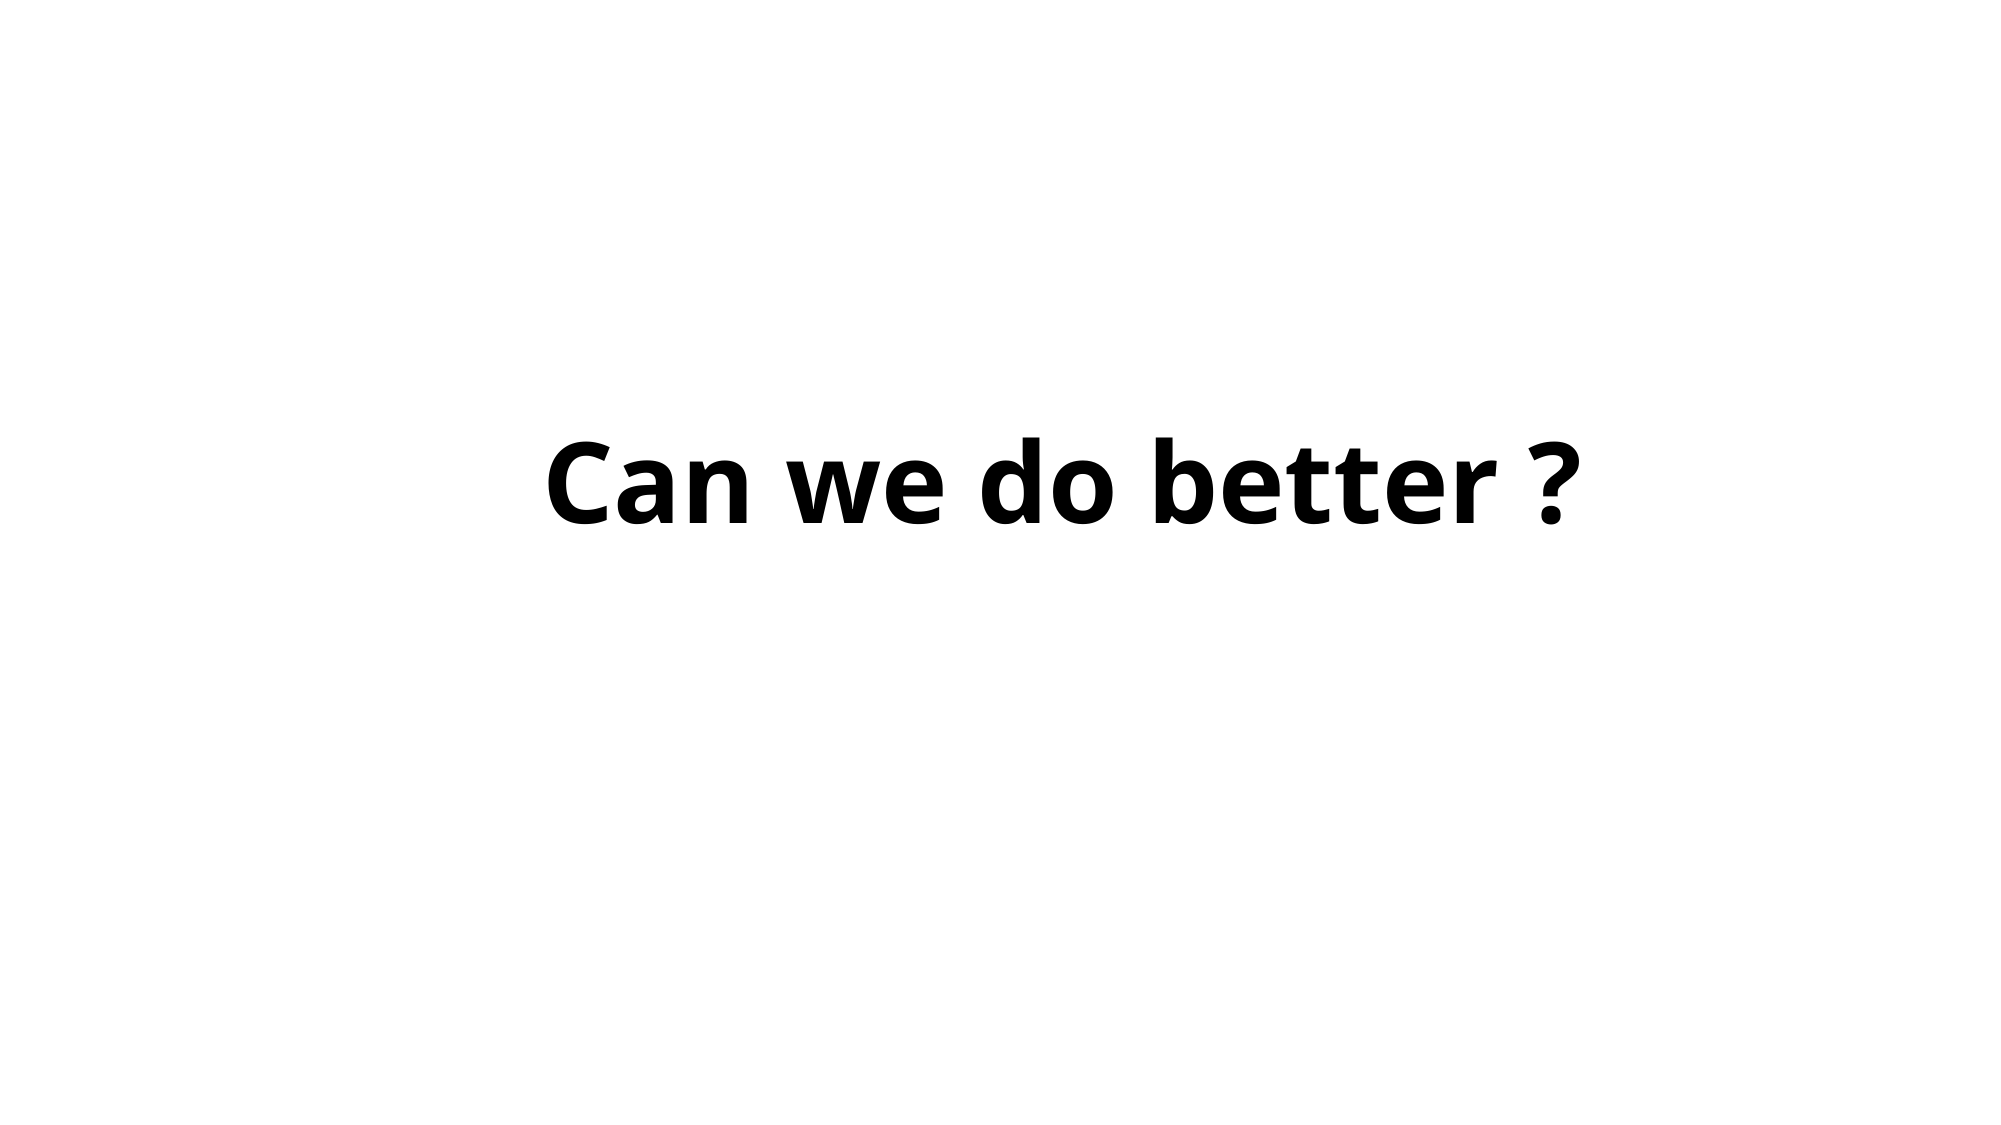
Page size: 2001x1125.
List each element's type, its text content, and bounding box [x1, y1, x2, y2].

title Can we do better ? [527, 378, 1653, 596]
